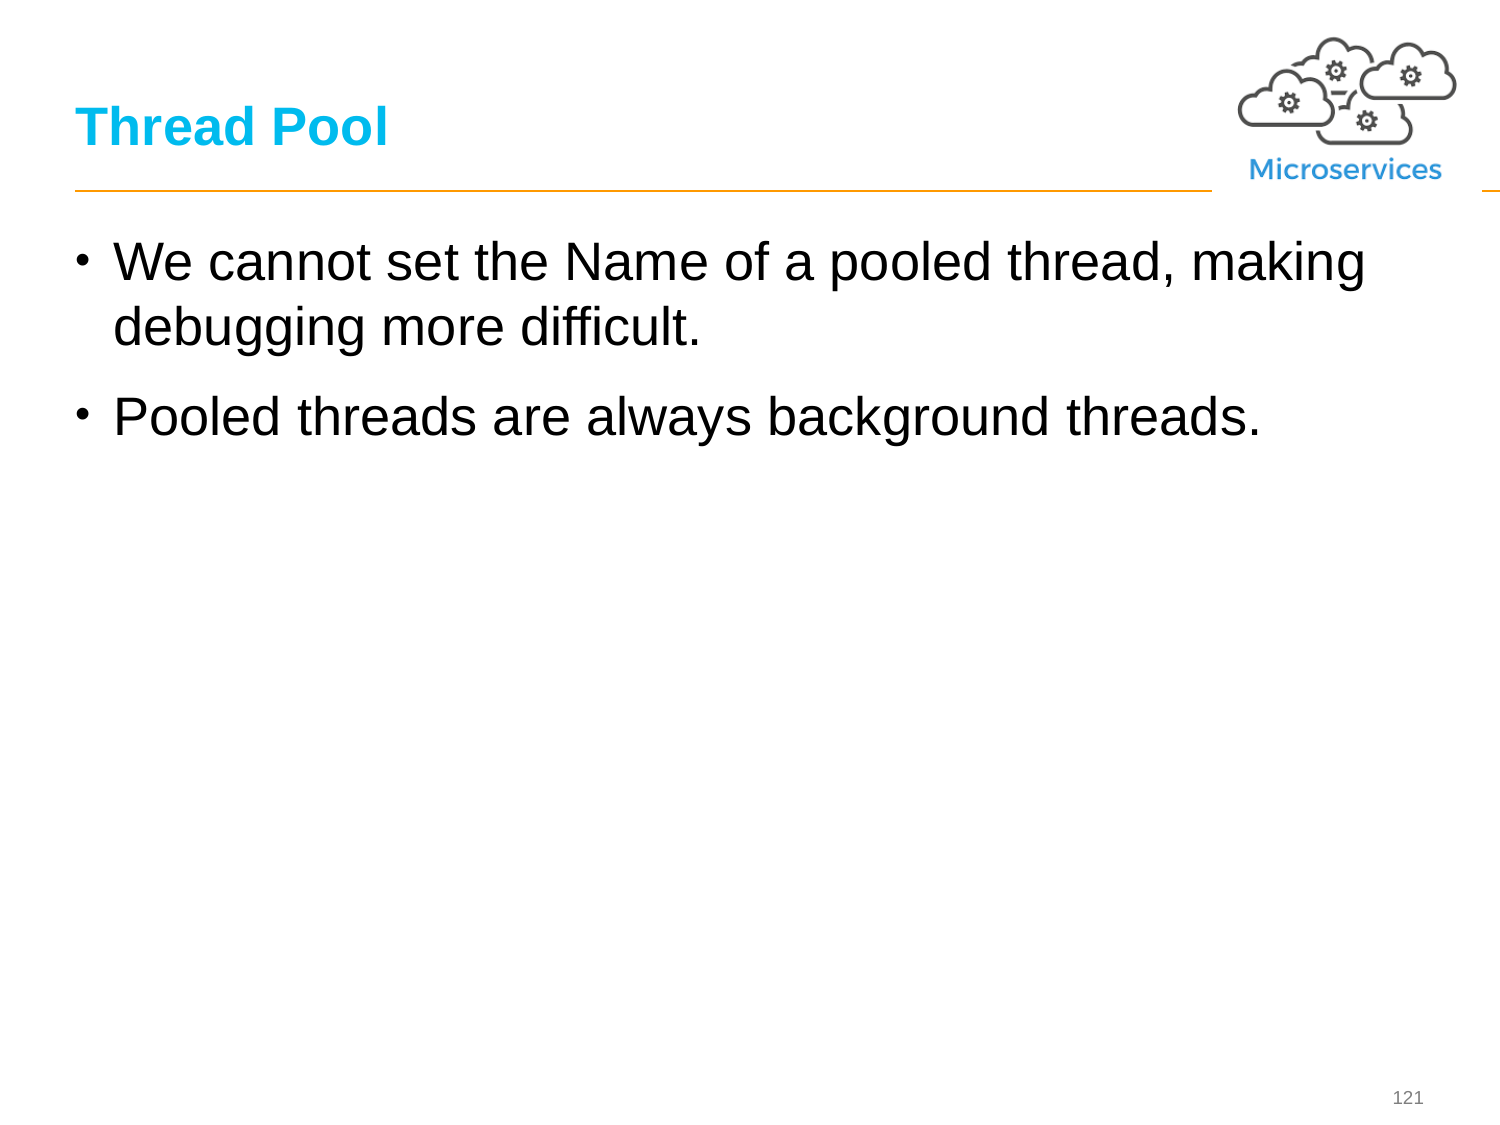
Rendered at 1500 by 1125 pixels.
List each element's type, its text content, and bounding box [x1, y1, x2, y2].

picture [1212, 1, 1482, 203]
title Thread Pool [75, 27, 1422, 157]
list We cannot set the Name of a pooled thread, making debugging more difficult. Pooled threads are always background threads. [75, 226, 1425, 1018]
